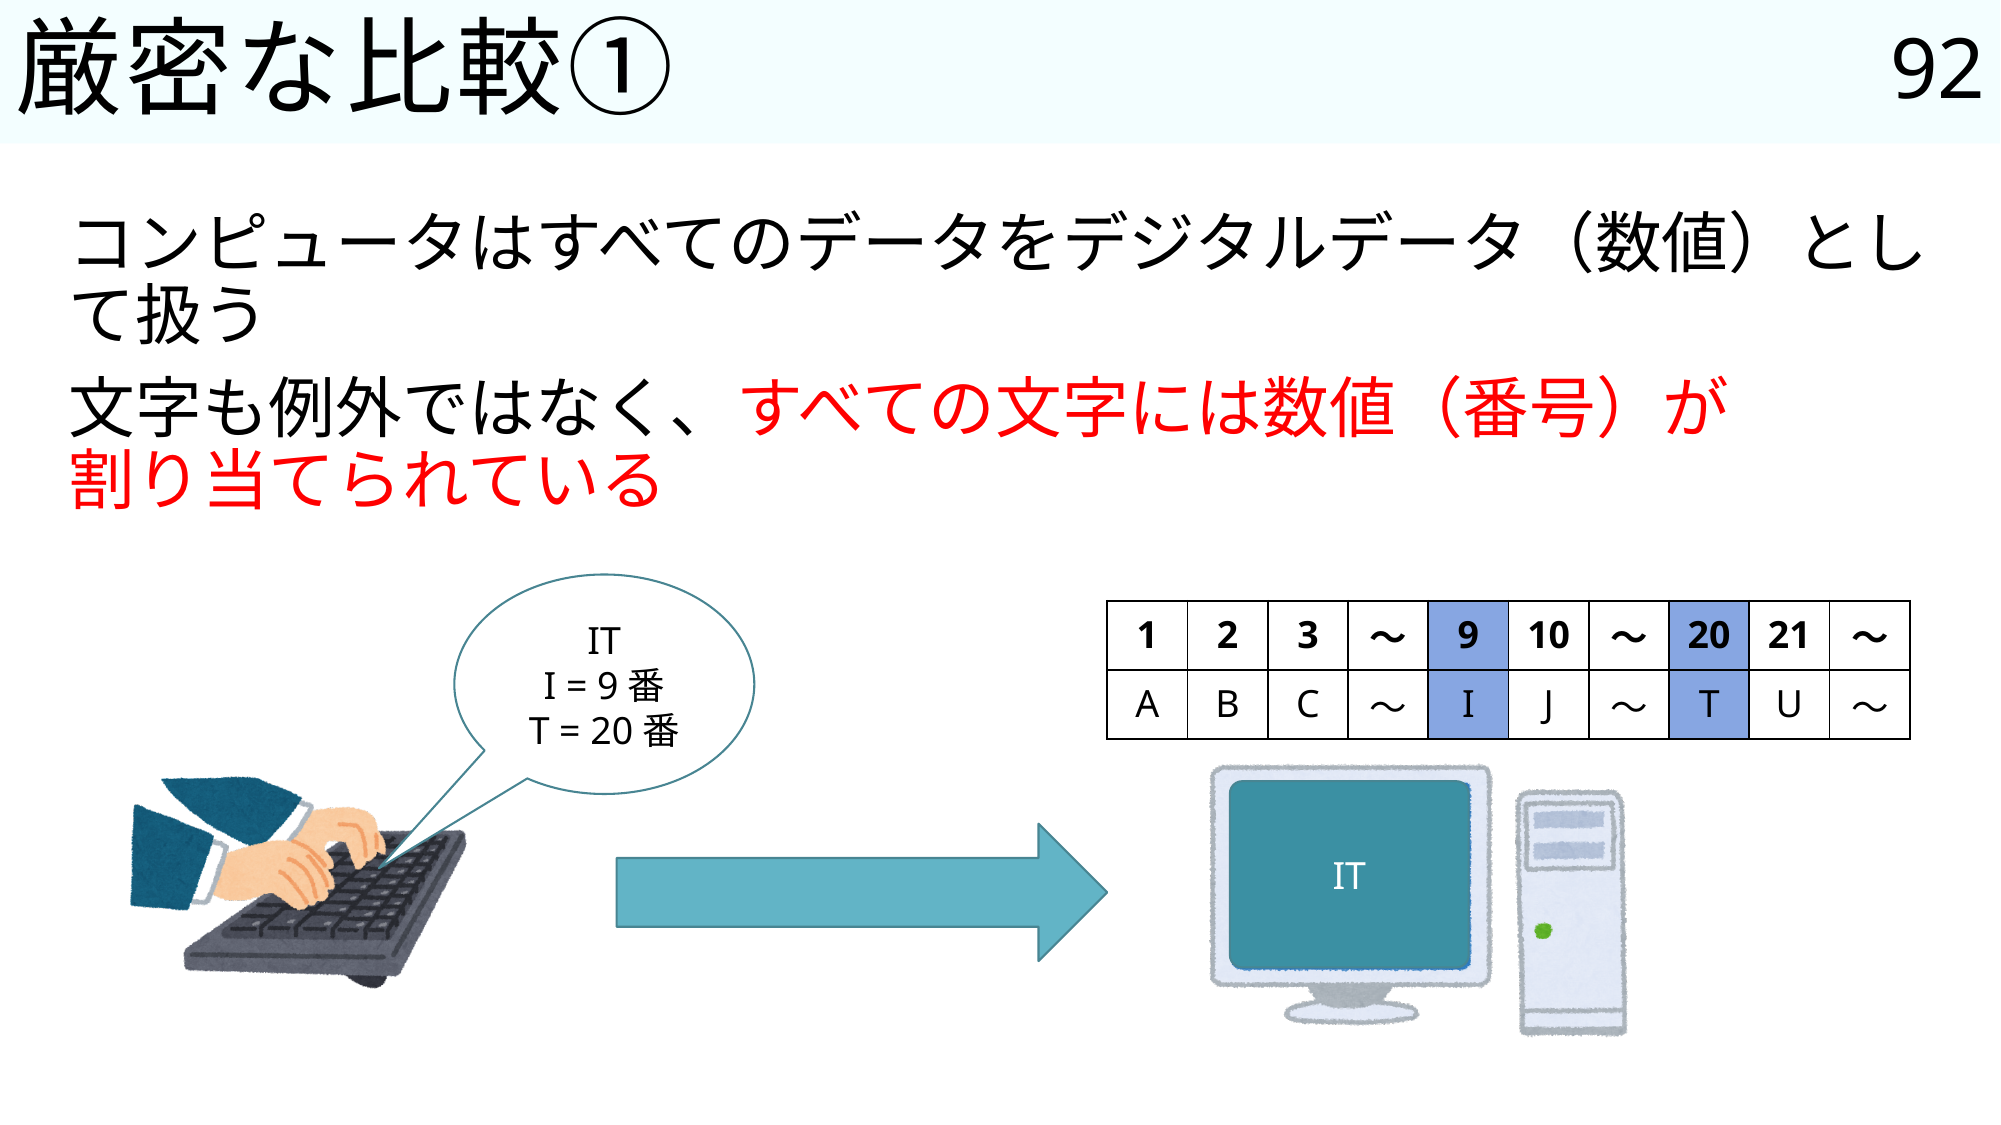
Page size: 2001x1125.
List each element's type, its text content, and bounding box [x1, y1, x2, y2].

text_box コンピュータはすべてのデータをデジタルデータ（数値）として扱う 文字も例外ではなく、すべての文字には数値（番号）が 割り当てられている [53, 202, 1947, 601]
slide_number 92 [1775, 0, 2000, 144]
table_cell ～ [1830, 671, 1909, 738]
table_cell U [1750, 671, 1829, 738]
table_header ～ [1349, 602, 1427, 669]
table_header 10 [1509, 602, 1588, 669]
table_header 3 [1269, 602, 1347, 669]
table_header 21 [1750, 602, 1829, 669]
table_header ～ [1830, 602, 1909, 669]
text_box IT I = 9番 T = 20番 [453, 601, 756, 808]
table_cell ～ [1590, 671, 1668, 738]
text_box [615, 822, 1108, 963]
title 厳密な比較① [0, 0, 1775, 144]
table_cell B [1188, 671, 1267, 738]
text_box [1194, 751, 1641, 1056]
table_header 2 [1188, 602, 1267, 669]
picture [120, 755, 481, 1030]
table_header ～ [1590, 602, 1668, 669]
table_cell J [1509, 671, 1588, 738]
table_cell ～ [1349, 671, 1427, 738]
table_cell I [1429, 671, 1508, 738]
table_header 1 [1108, 602, 1187, 669]
table_header 9 [1429, 602, 1508, 669]
table_cell C [1269, 671, 1347, 738]
table_cell A [1108, 671, 1187, 738]
table_cell T [1670, 671, 1748, 738]
table_header 20 [1670, 602, 1748, 669]
